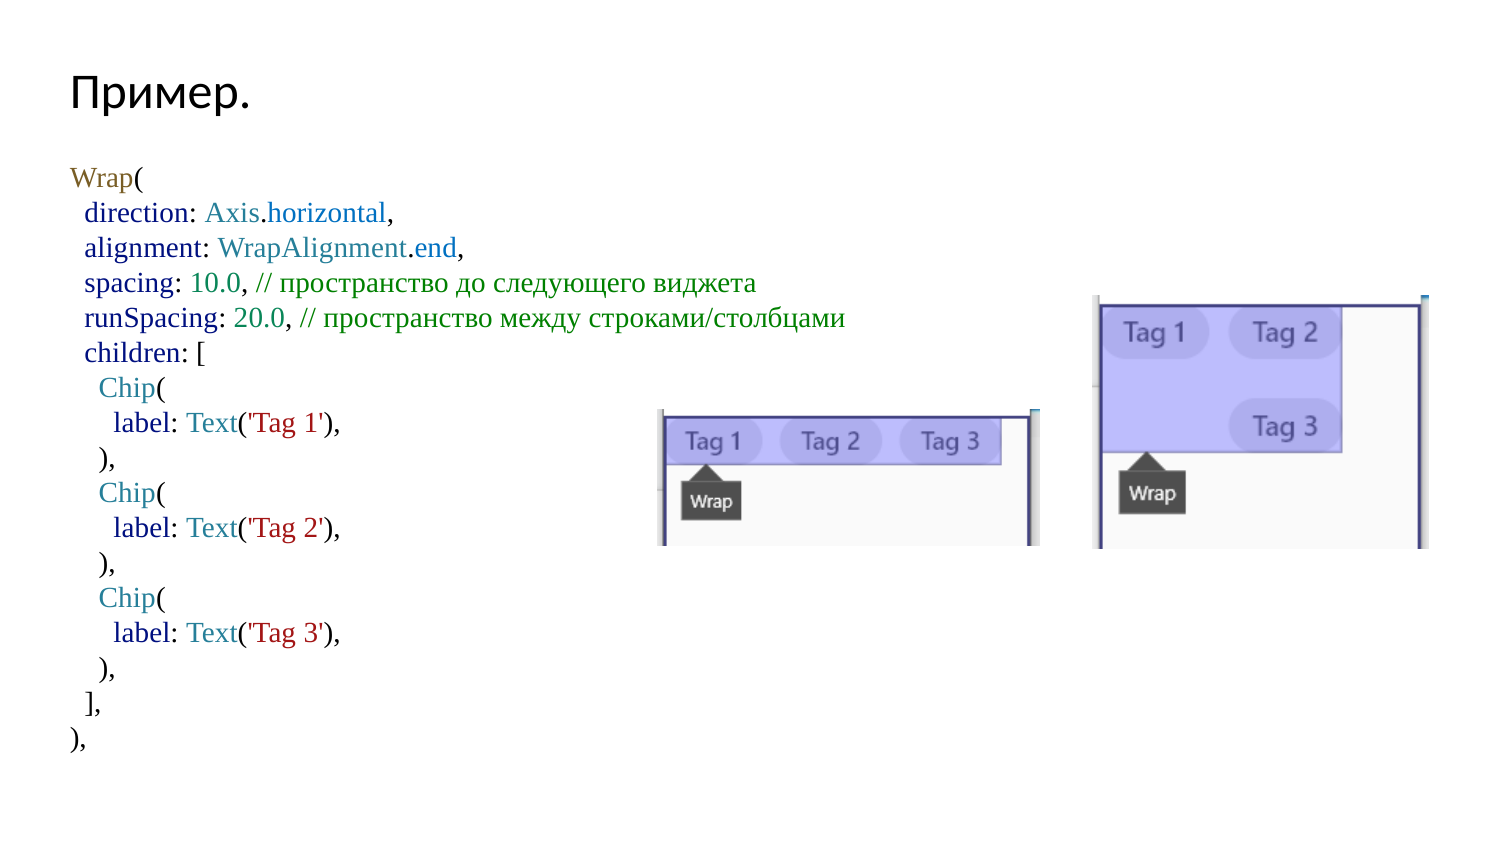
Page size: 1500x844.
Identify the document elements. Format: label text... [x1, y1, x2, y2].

text_box Пример. [54, 43, 1358, 134]
text_box Wrap( direction: Axis.horizontal, alignment: WrapAlignment.end, spacing: 10.0, // пространство до следующего виджета runSpacing: 20.0, // пространство между строками/столбцами children: [ Chip( label: Text('Tag 1'), ), Chip( label: Text('Tag 2'), ), Chip( label: Text('Tag 3'), ), ], ), [54, 143, 1069, 804]
picture [1092, 295, 1429, 549]
picture [657, 408, 1040, 546]
